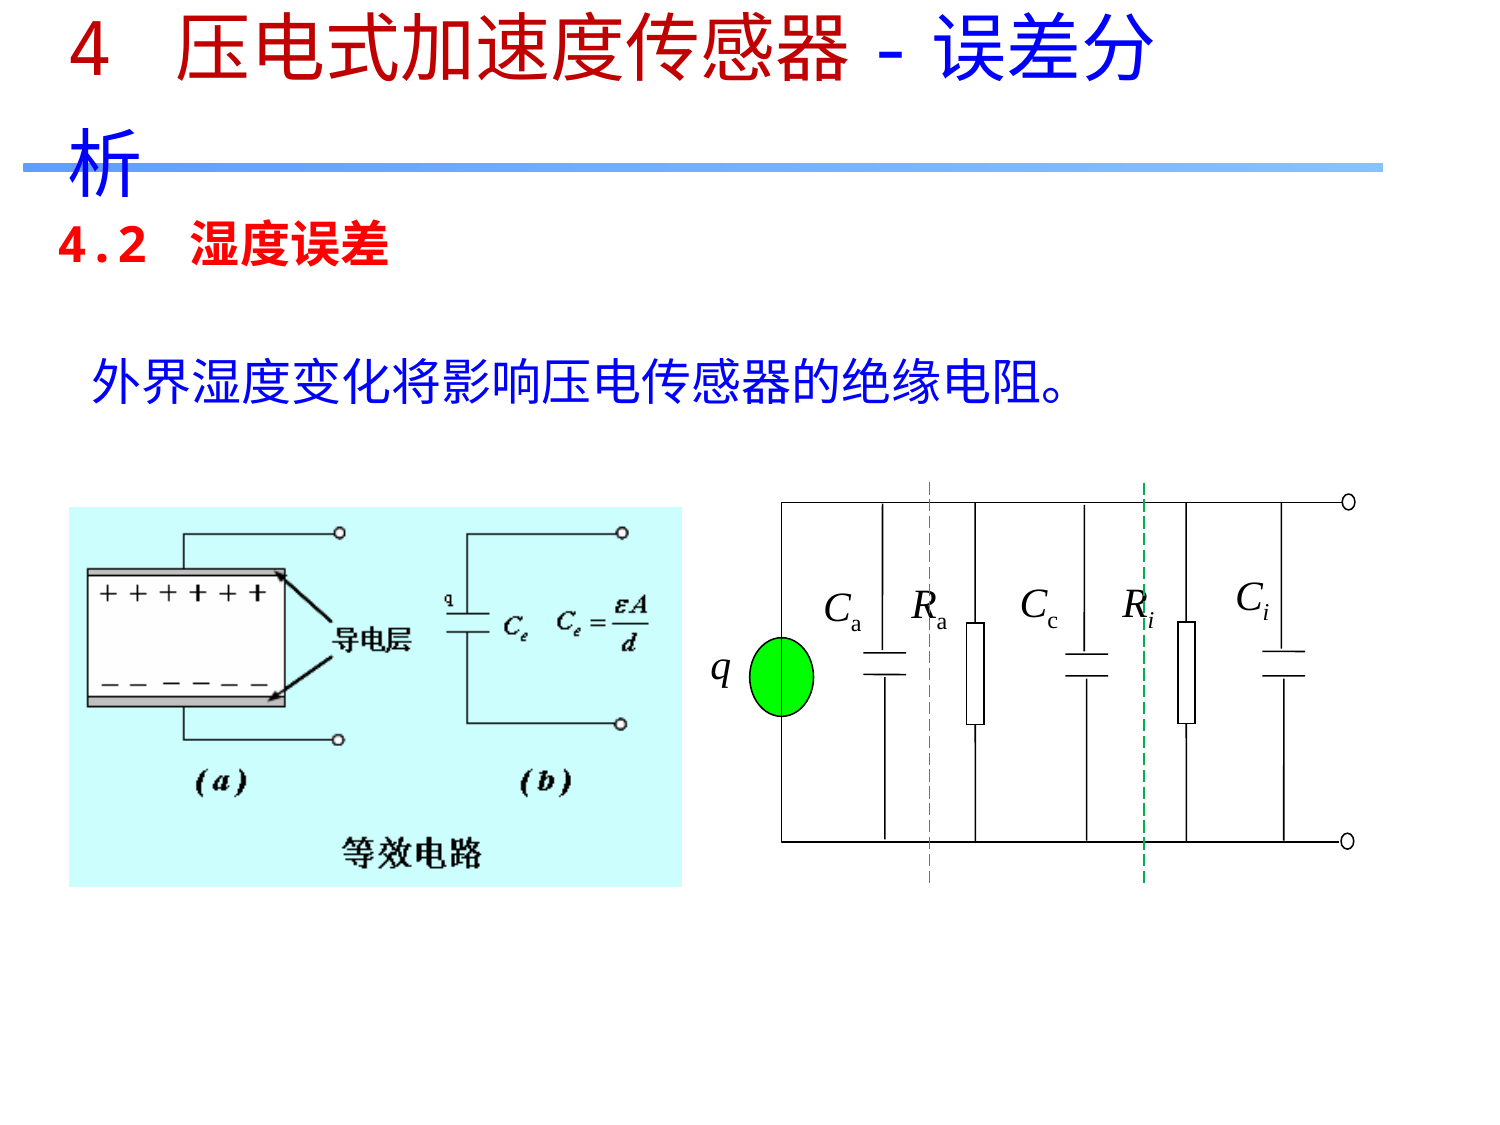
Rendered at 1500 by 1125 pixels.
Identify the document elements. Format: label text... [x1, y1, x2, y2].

text_box 外界湿度变化将影响压电传感器的绝缘电阻。 [76, 312, 1447, 418]
text_box 4.2 湿度误差 [43, 174, 679, 280]
text_box [21, 162, 1385, 174]
picture [68, 506, 682, 887]
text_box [681, 481, 1356, 885]
text_box 4 压电式加速度传感器-误差分析 [53, 30, 1212, 149]
